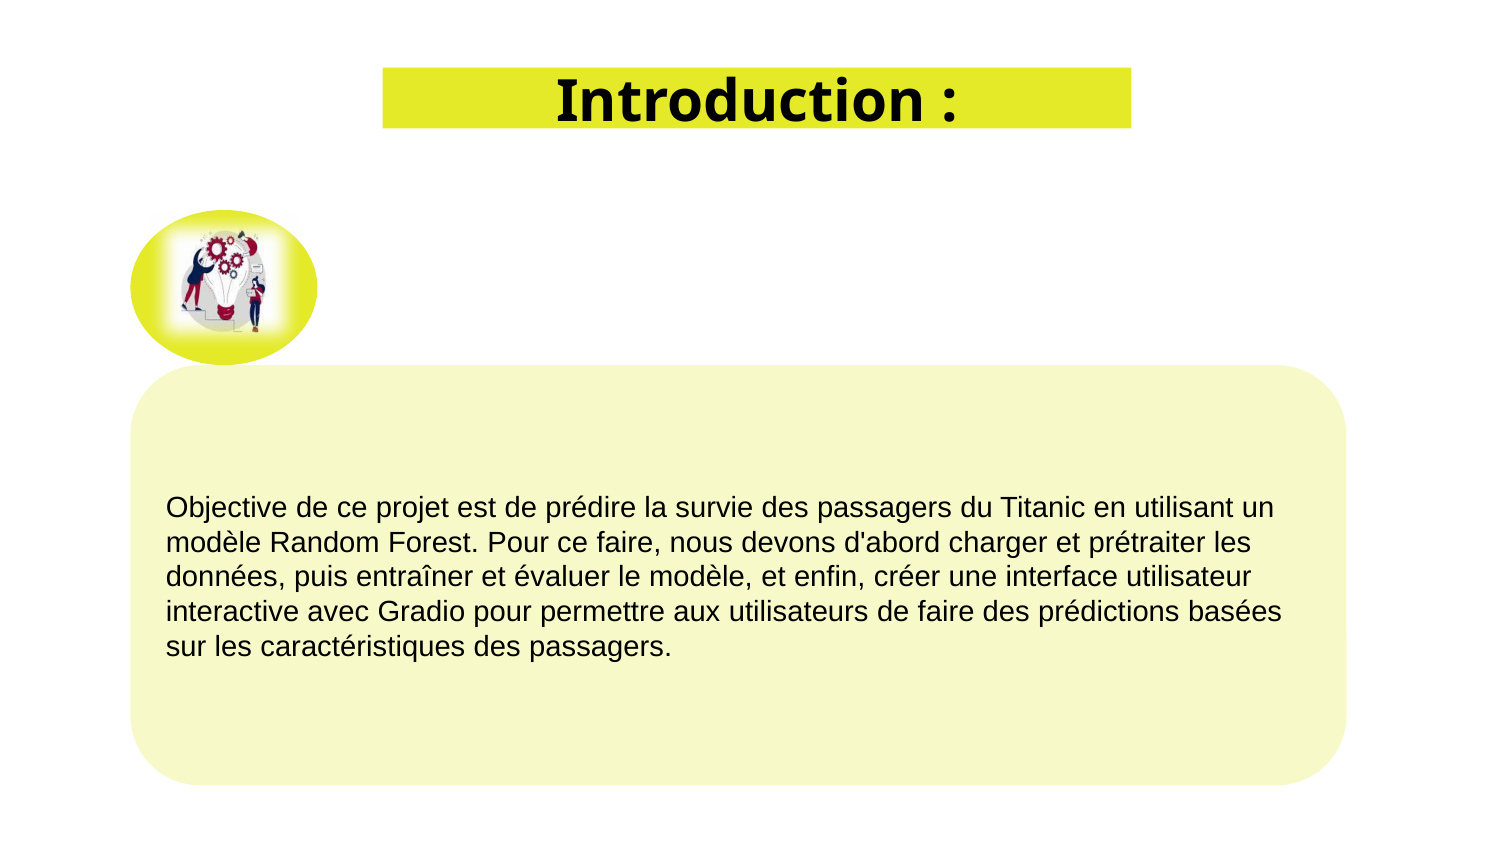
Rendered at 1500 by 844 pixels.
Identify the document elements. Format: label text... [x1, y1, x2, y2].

text_box [309, 255, 318, 320]
text_box [190, 360, 258, 366]
text_box [114, 445, 663, 632]
text_box [130, 251, 141, 324]
title Introduction : [382, 67, 1132, 129]
text_box Objective de ce projet est de prédire la survie des passagers du Titanic en utilisant un modèle Random Forest. Pour ce faire, nous devons d'abord charger et prétraiter les données, puis entraîner et évaluer le modèle, et enfin, créer une interface utilisateur interactive avec Gradio pour permettre aux utilisateurs de faire des prédictions basées sur les caractéristiques des passagers. [130, 365, 1347, 786]
picture [146, 209, 305, 352]
